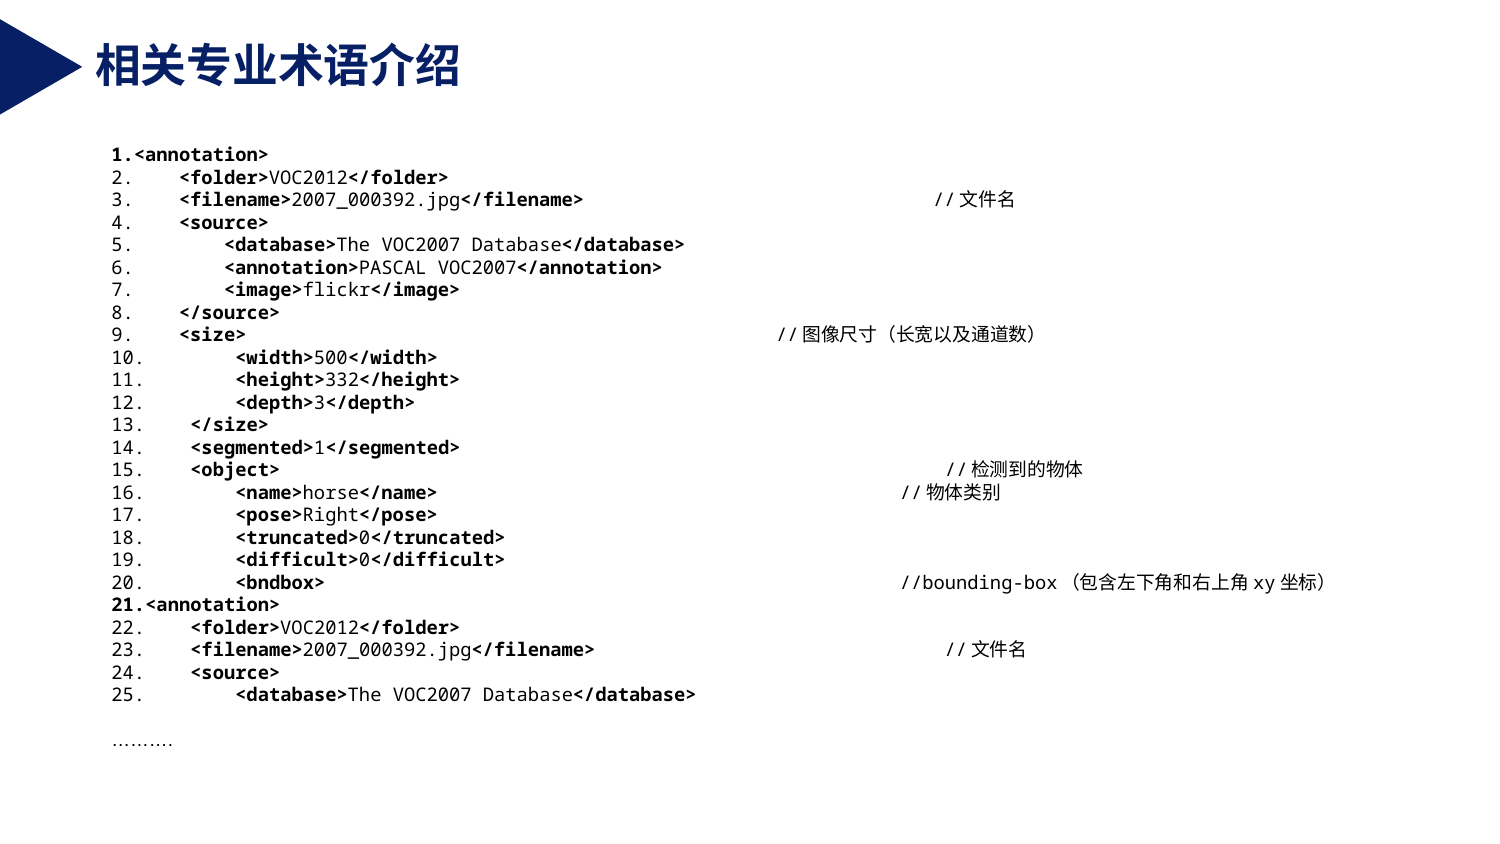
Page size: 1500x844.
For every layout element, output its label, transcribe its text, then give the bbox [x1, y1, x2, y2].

text_box <annotation> <folder>VOC2012</folder> <filename>2007_000392.jpg</filename> //文件名 <source> <database>The VOC2007 Database</database> <annotation>PASCAL VOC2007</annotation> <image>flickr</image> </source> <size> //图像尺寸（长宽以及通道数） <width>500</width> <height>332</height> <depth>3</depth> </size> <segmented>1</segmented> <object> //检测到的物体 <name>horse</name> //物体类别 <pose>Right</pose> <truncated>0</truncated> <difficult>0</difficult> <bndbox> //bounding-box（包含左下角和右上角xy坐标） <annotation> <folder>VOC2012</folder> <filename>2007_000392.jpg</filename> //文件名 <source> <database>The VOC2007 Database</database> ………. [96, 135, 1405, 758]
text_box [0, 19, 83, 115]
text_box 相关专业术语介绍 [80, 29, 477, 100]
